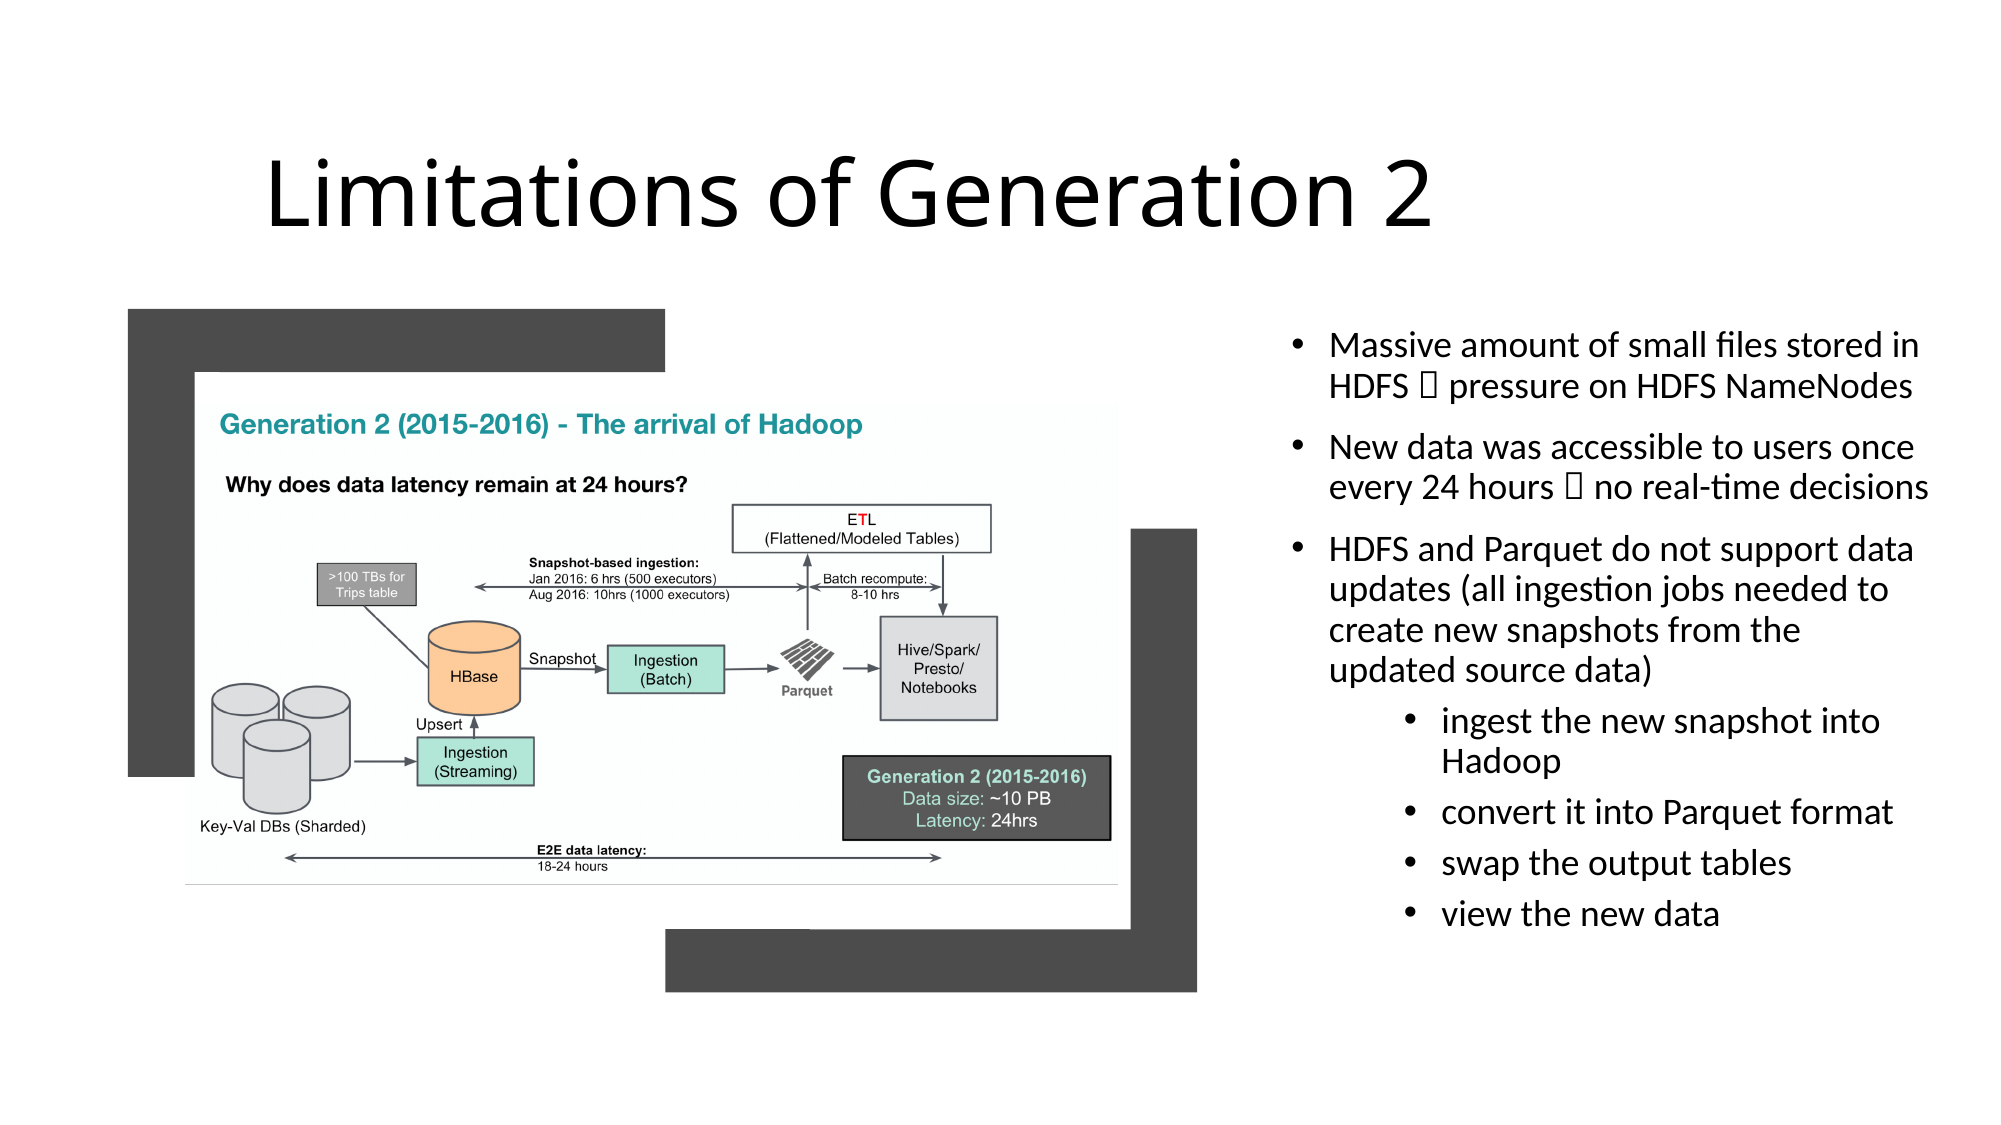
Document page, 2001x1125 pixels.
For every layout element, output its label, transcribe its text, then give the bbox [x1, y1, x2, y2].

text_box [127, 308, 666, 777]
list Massive amount of small files stored in HDFS  pressure on HDFS NameNodes New data was accessible to users once every 24 hours  no real-time decisions HDFS and Parquet do not support data updates (all ingestion jobs needed to create new snapshots from the updated source data) ingest the new snapshot into Hadoop convert it into Parquet format swap the output tables view the new data [1276, 253, 1948, 1007]
text_box [665, 528, 1198, 993]
title Limitations of Generation 2 [248, 84, 1872, 254]
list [185, 403, 1118, 885]
